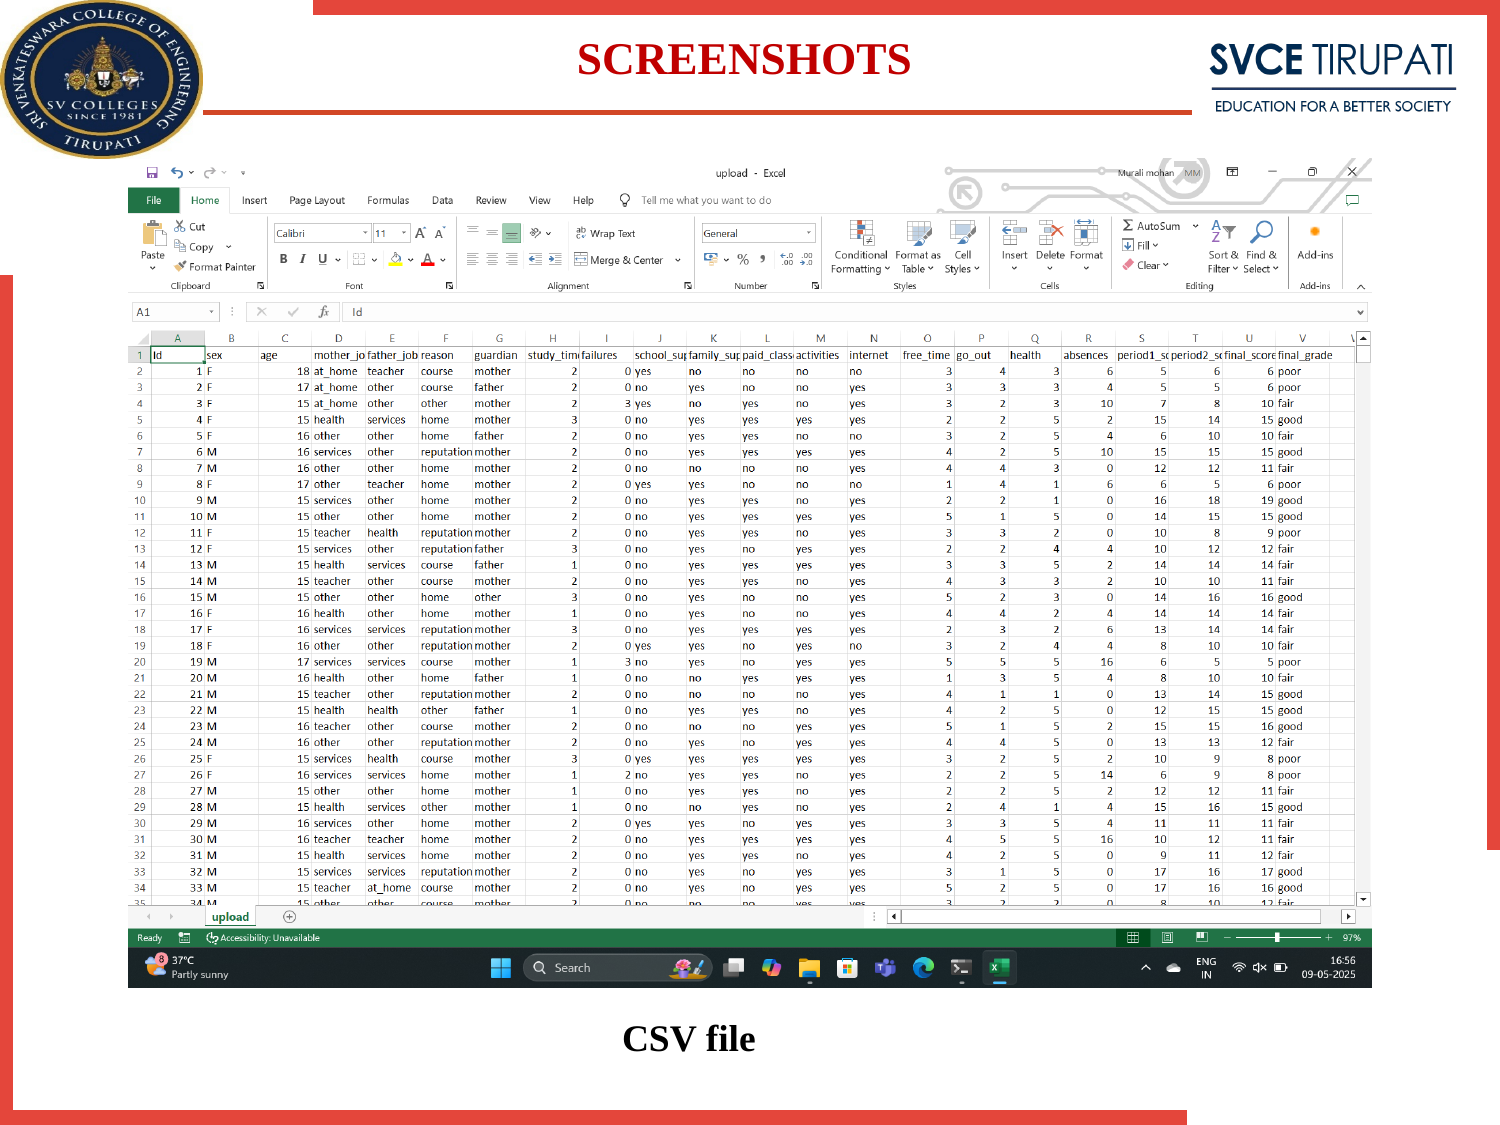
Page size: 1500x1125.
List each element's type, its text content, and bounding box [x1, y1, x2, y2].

picture [0, 0, 203, 159]
text_box CSV file [607, 1006, 1404, 1067]
title SCREENSHOTS [203, 27, 1251, 92]
picture [1185, 20, 1477, 124]
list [128, 158, 1372, 988]
